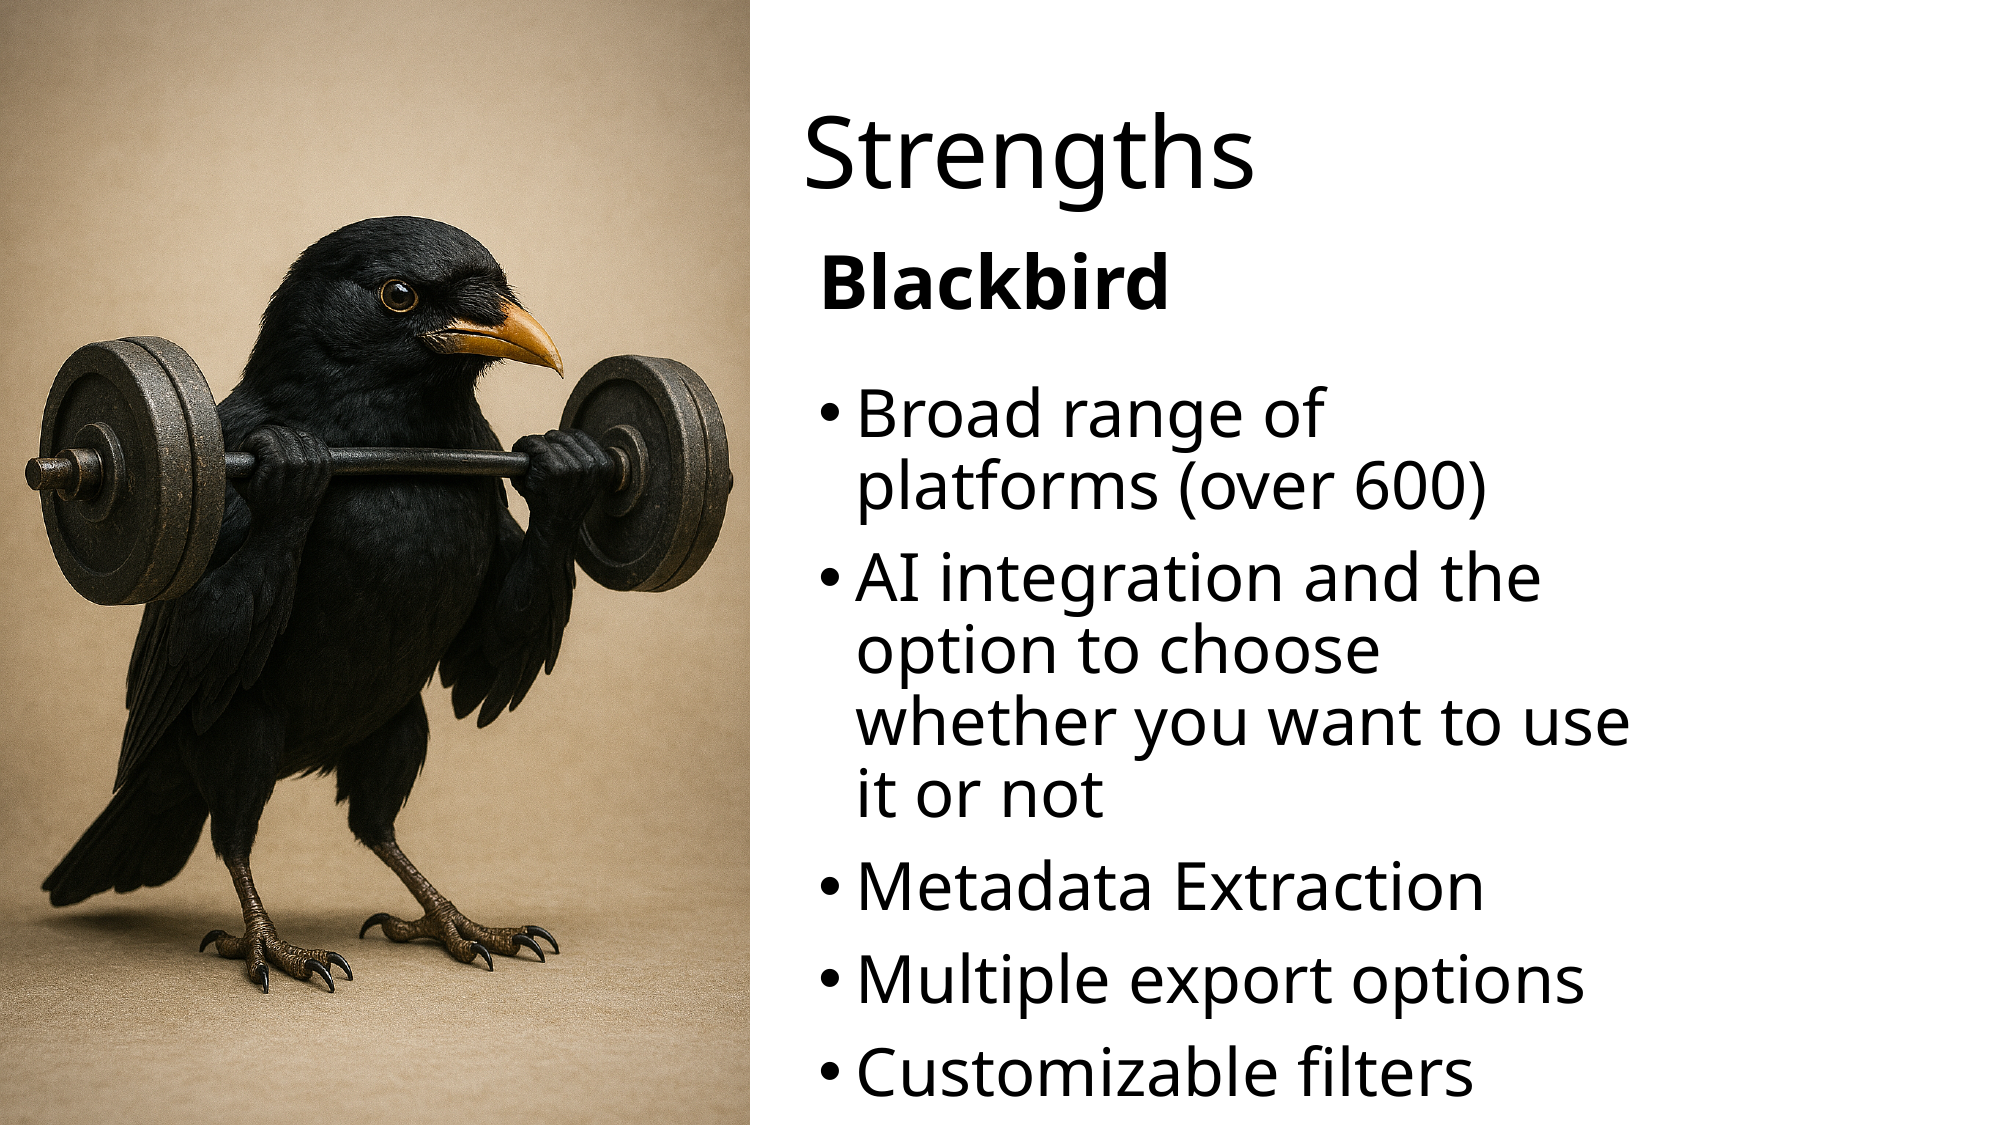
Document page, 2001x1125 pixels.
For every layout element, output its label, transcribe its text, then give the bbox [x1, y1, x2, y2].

picture [0, 0, 751, 1125]
list Broad range of platforms (over 600) AI integration and the option to choose whether you want to use it or not Metadata Extraction Multiple export options Customizable filters [803, 372, 1650, 977]
title Strengths [787, 47, 2000, 265]
list Blackbird [803, 198, 1650, 334]
